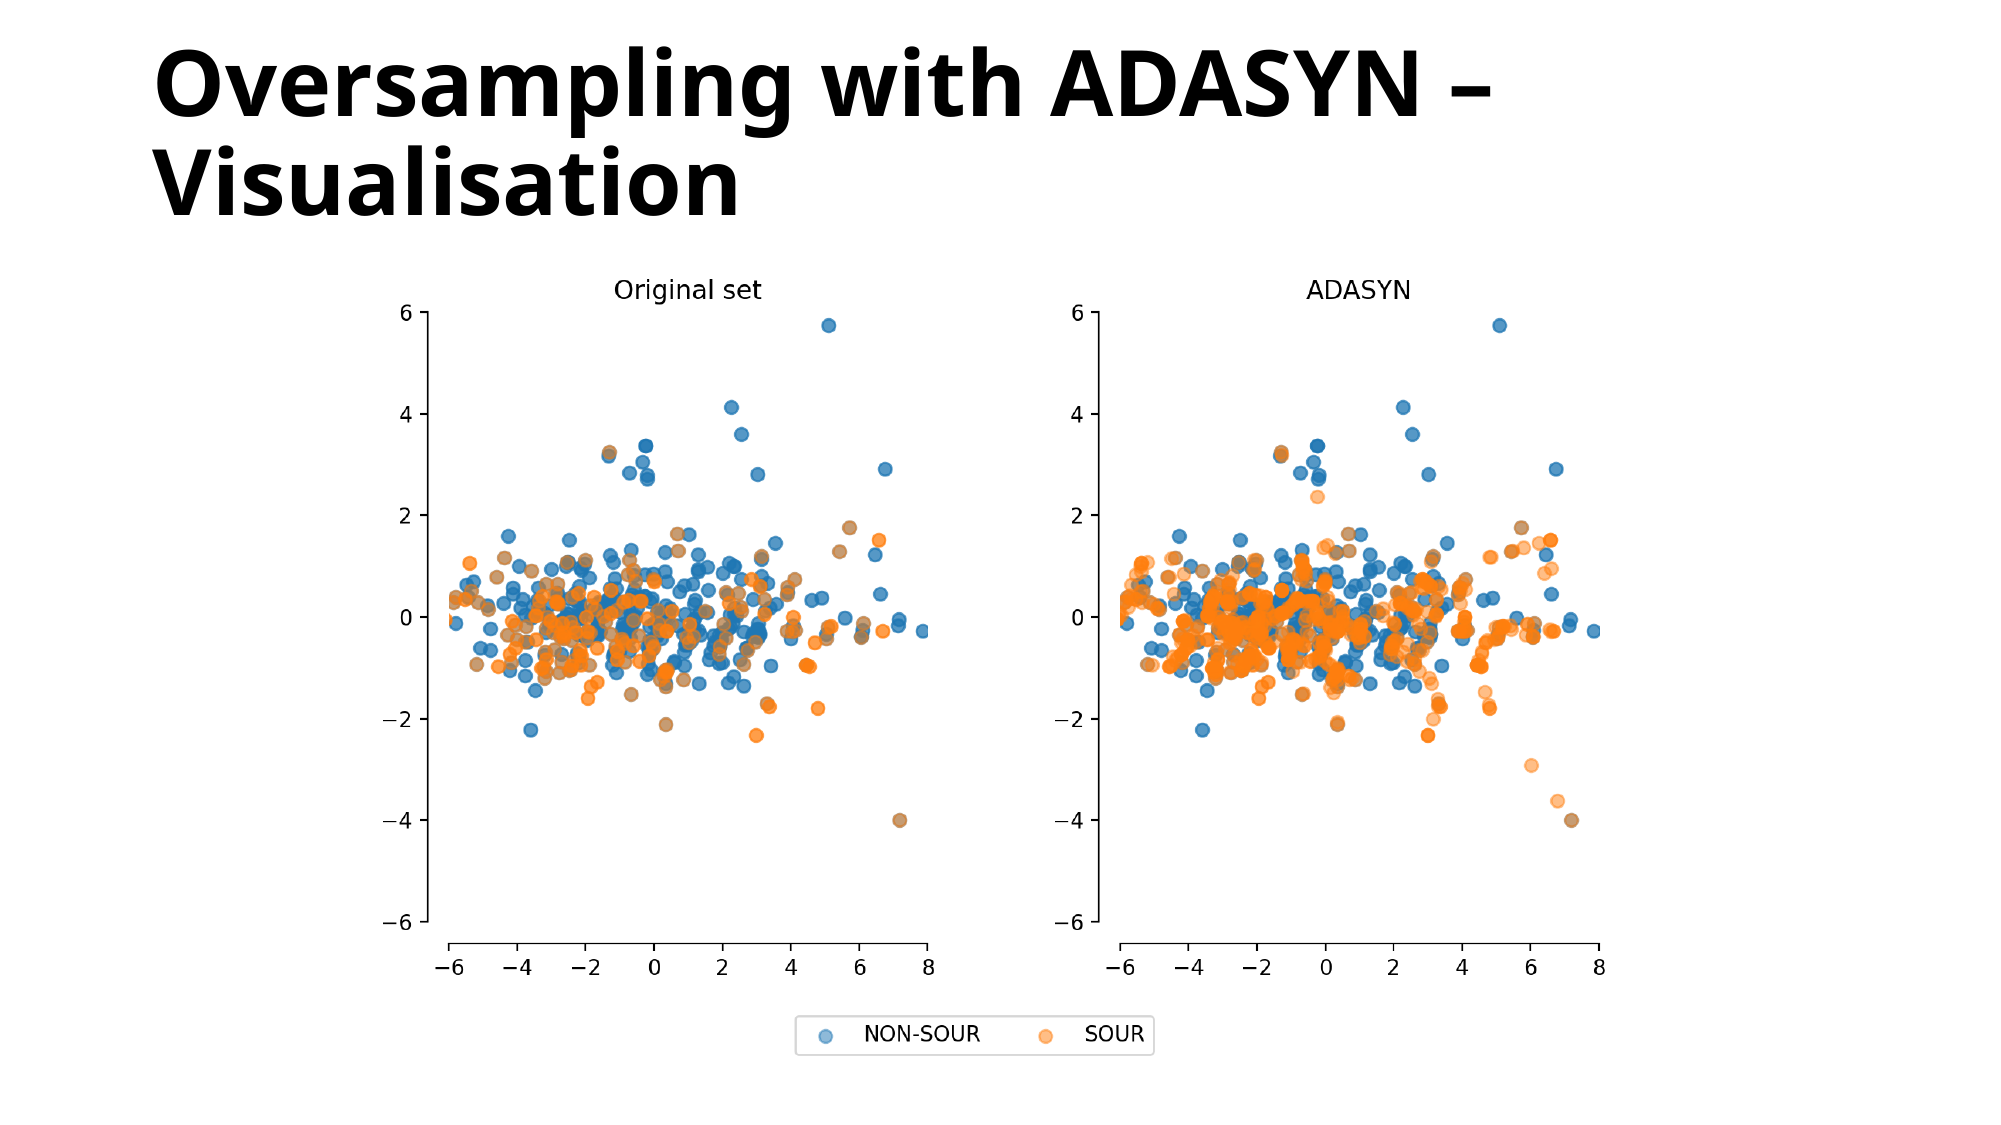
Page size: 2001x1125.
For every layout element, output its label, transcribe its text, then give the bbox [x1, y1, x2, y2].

title Oversampling with ADASYN – Visualisation [137, 27, 1863, 245]
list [256, 196, 1692, 1066]
